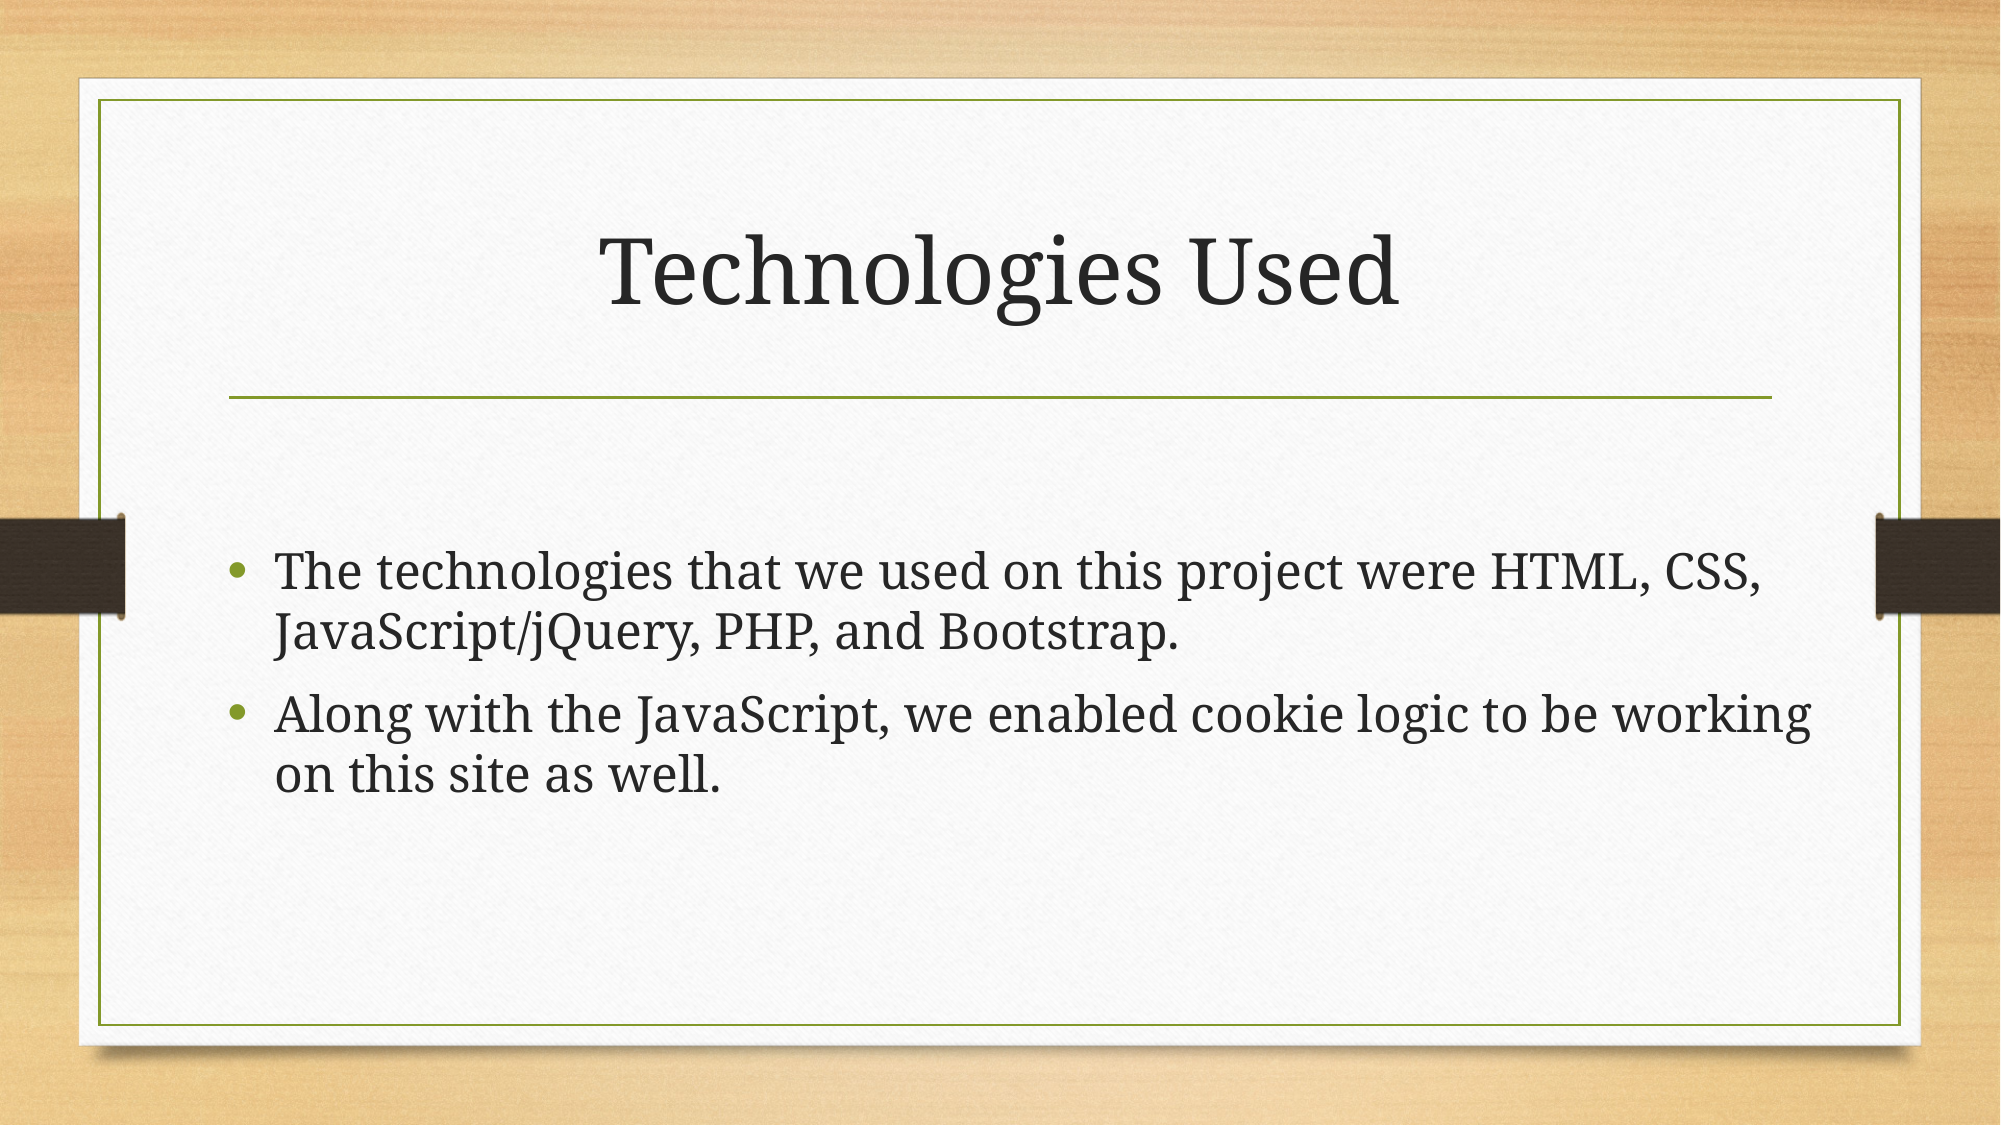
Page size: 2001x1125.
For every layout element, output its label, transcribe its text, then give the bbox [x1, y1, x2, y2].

list The technologies that we used on this project were HTML, CSS, JavaScript/jQuery, PHP, and Bootstrap. Along with the JavaScript, we enabled cookie logic to be working on this site as well. [212, 532, 1877, 983]
title Technologies Used [212, 161, 1788, 375]
picture [0, 0, 2001, 1125]
